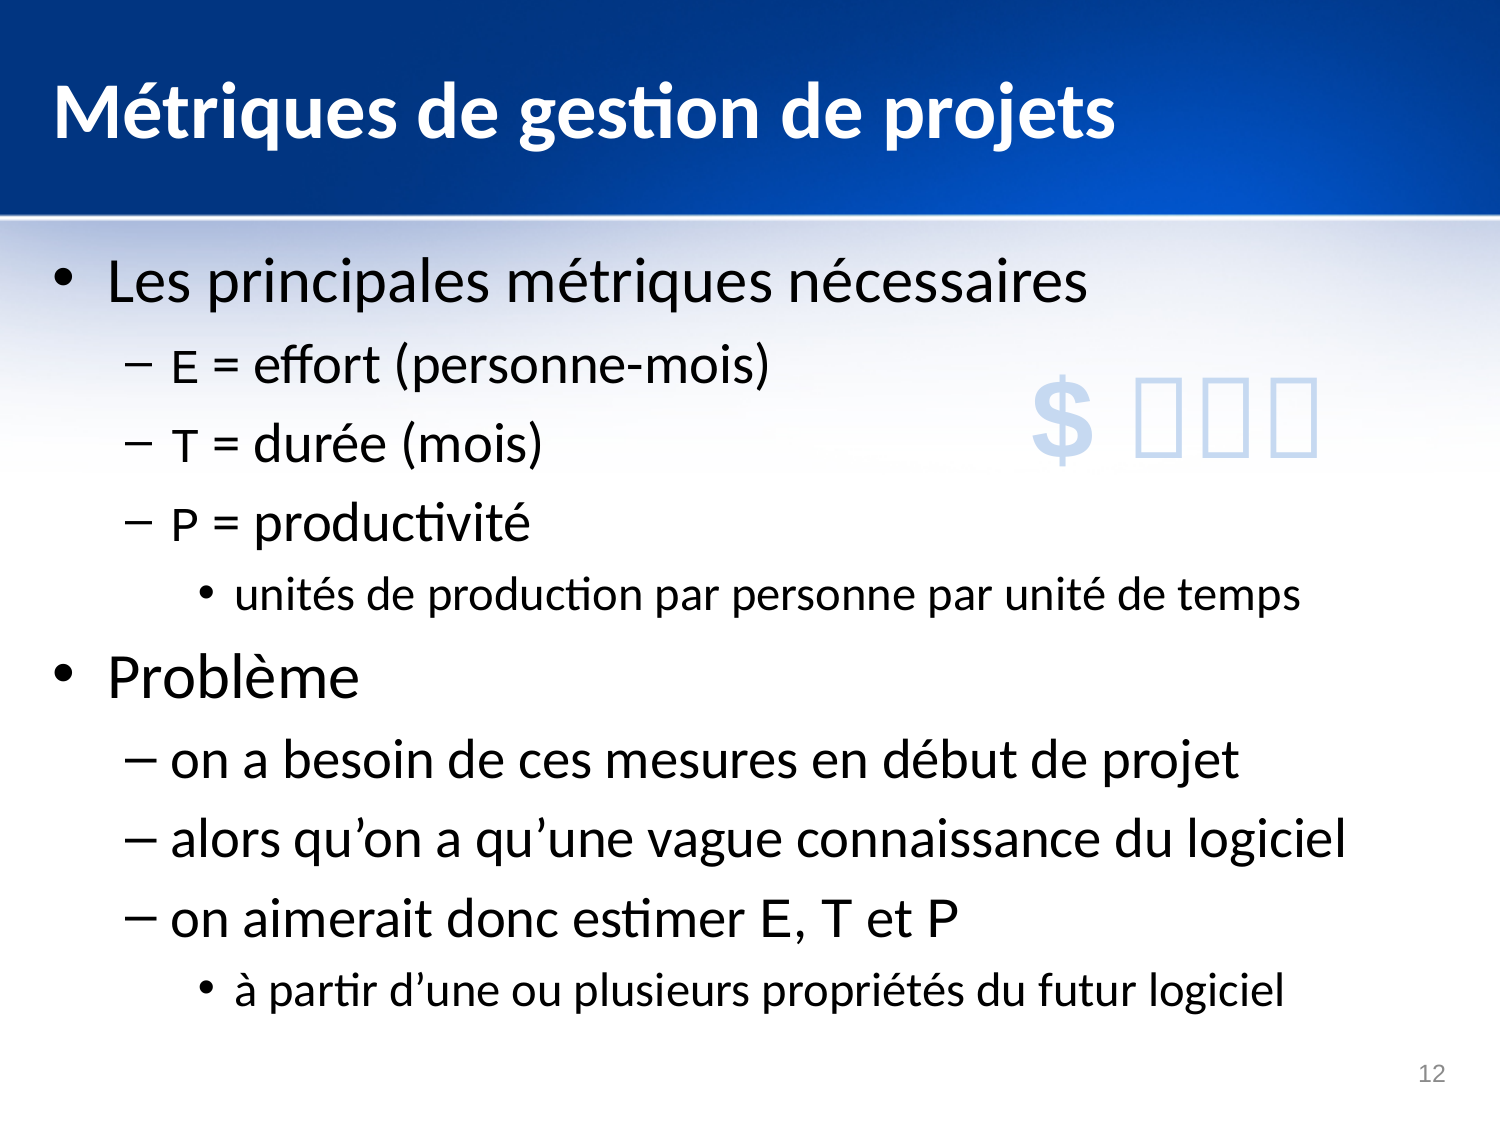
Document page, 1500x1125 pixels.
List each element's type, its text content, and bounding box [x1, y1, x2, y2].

text_box $  [1016, 338, 1343, 488]
slide_number 12 [1111, 1042, 1462, 1103]
picture [0, 0, 1500, 1125]
list Les principales métriques nécessaires E = effort (personne-mois) T = durée (mois) P = productivité unités de production par personne par unité de temps Problème on a besoin de ces mesures en début de projet alors qu’on a qu’une vague connaissance du logiciel on aimerait donc estimer E, T et P à partir d’une ou plusieurs propriétés du futur logiciel [37, 230, 1463, 1031]
text_box [62, 124, 1413, 963]
title Métriques de gestion de projets [37, 12, 1225, 200]
